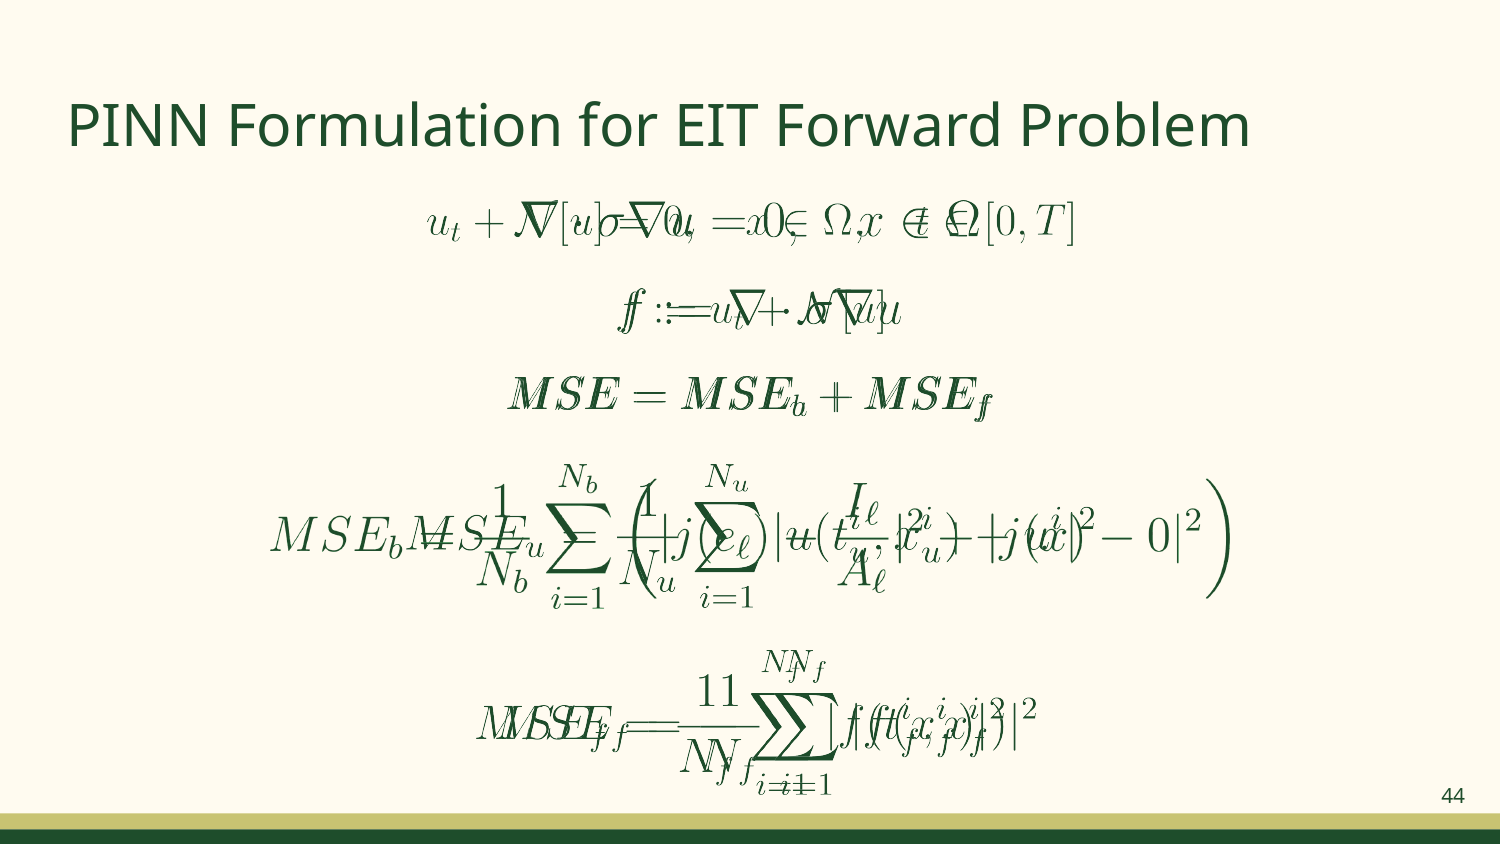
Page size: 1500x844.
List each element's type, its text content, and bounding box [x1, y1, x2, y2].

picture [427, 200, 1073, 246]
picture [269, 464, 1231, 609]
title PINN Formulation for EIT Forward Problem [51, 72, 1449, 174]
picture [616, 288, 901, 334]
slide_number 44 [1389, 764, 1480, 830]
picture [507, 376, 993, 422]
picture [476, 650, 1037, 796]
